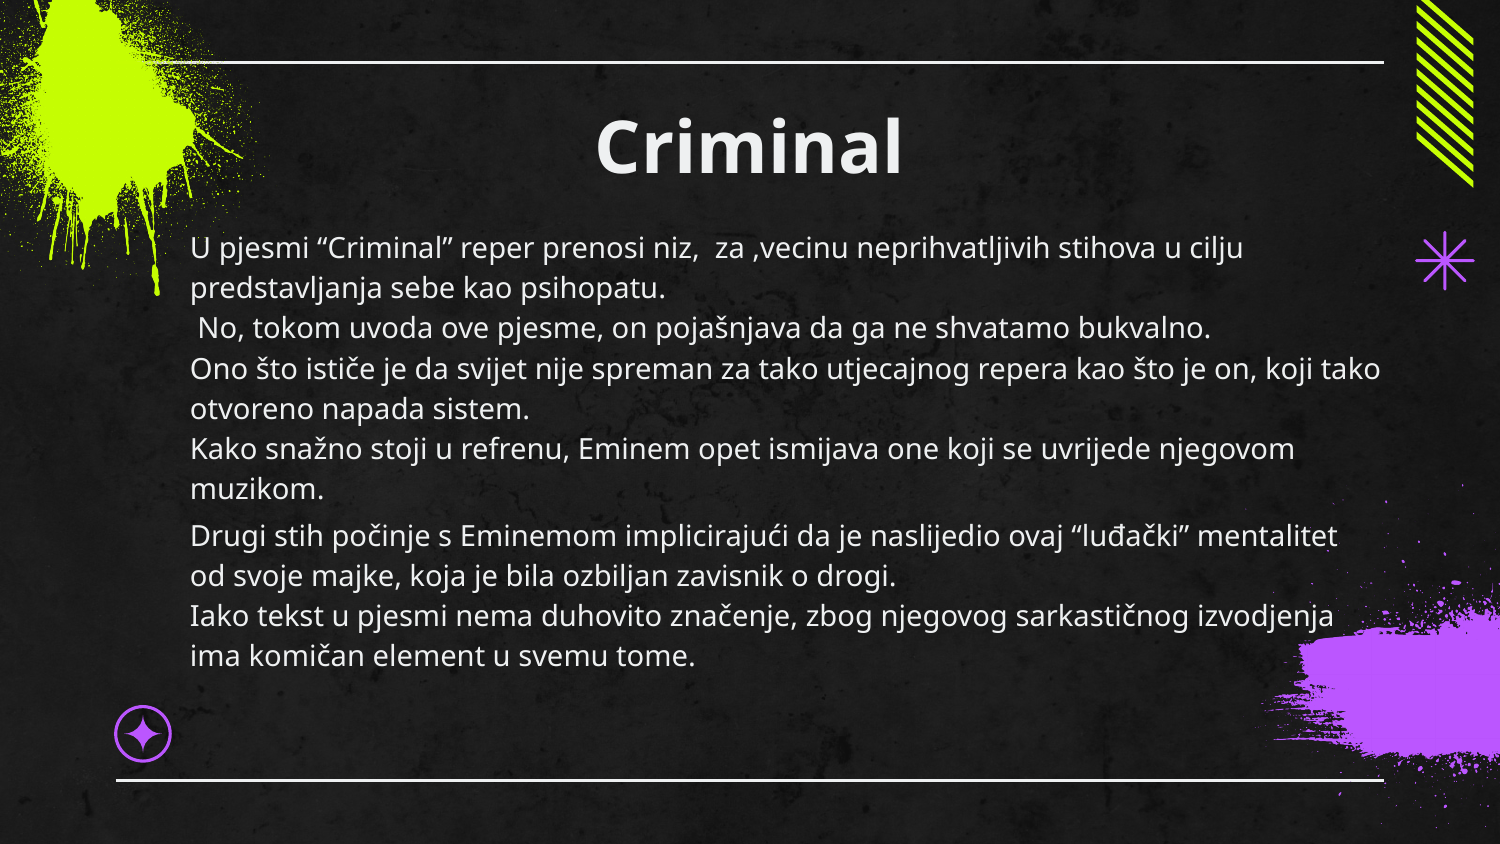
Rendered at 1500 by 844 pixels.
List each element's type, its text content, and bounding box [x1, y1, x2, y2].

title Criminal [325, 72, 1382, 167]
picture [0, 0, 321, 304]
picture [1243, 484, 1500, 844]
subtitle Drugi stih počinje s Eminemom implicirajući da je naslijedio ovaj “luđački” mentalitet od svoje majke, koja je bila ozbiljan zavisnik o drogi. Iako tekst u pjesmi nema duhovito značenje, zbog njegovog sarkastičnog izvodjenja ima komičan element u svemu tome. [174, 510, 1238, 785]
subtitle U pjesmi “Criminal” reper prenosi niz, za ,vecinu neprihvatljivih stihova u cilju predstavljanja sebe kao psihopatu. No, tokom uvoda ove pjesme, on pojašnjava da ga ne shvatamo bukvalno. Ono što ističe je da svijet nije spreman za tako utjecajnog repera kao što je on, koji tako otvoreno napada sistem. Kako snažno stoji u refrenu, Eminem opet ismijava one koji se uvrijede njegovom muzikom. [174, 209, 1438, 510]
